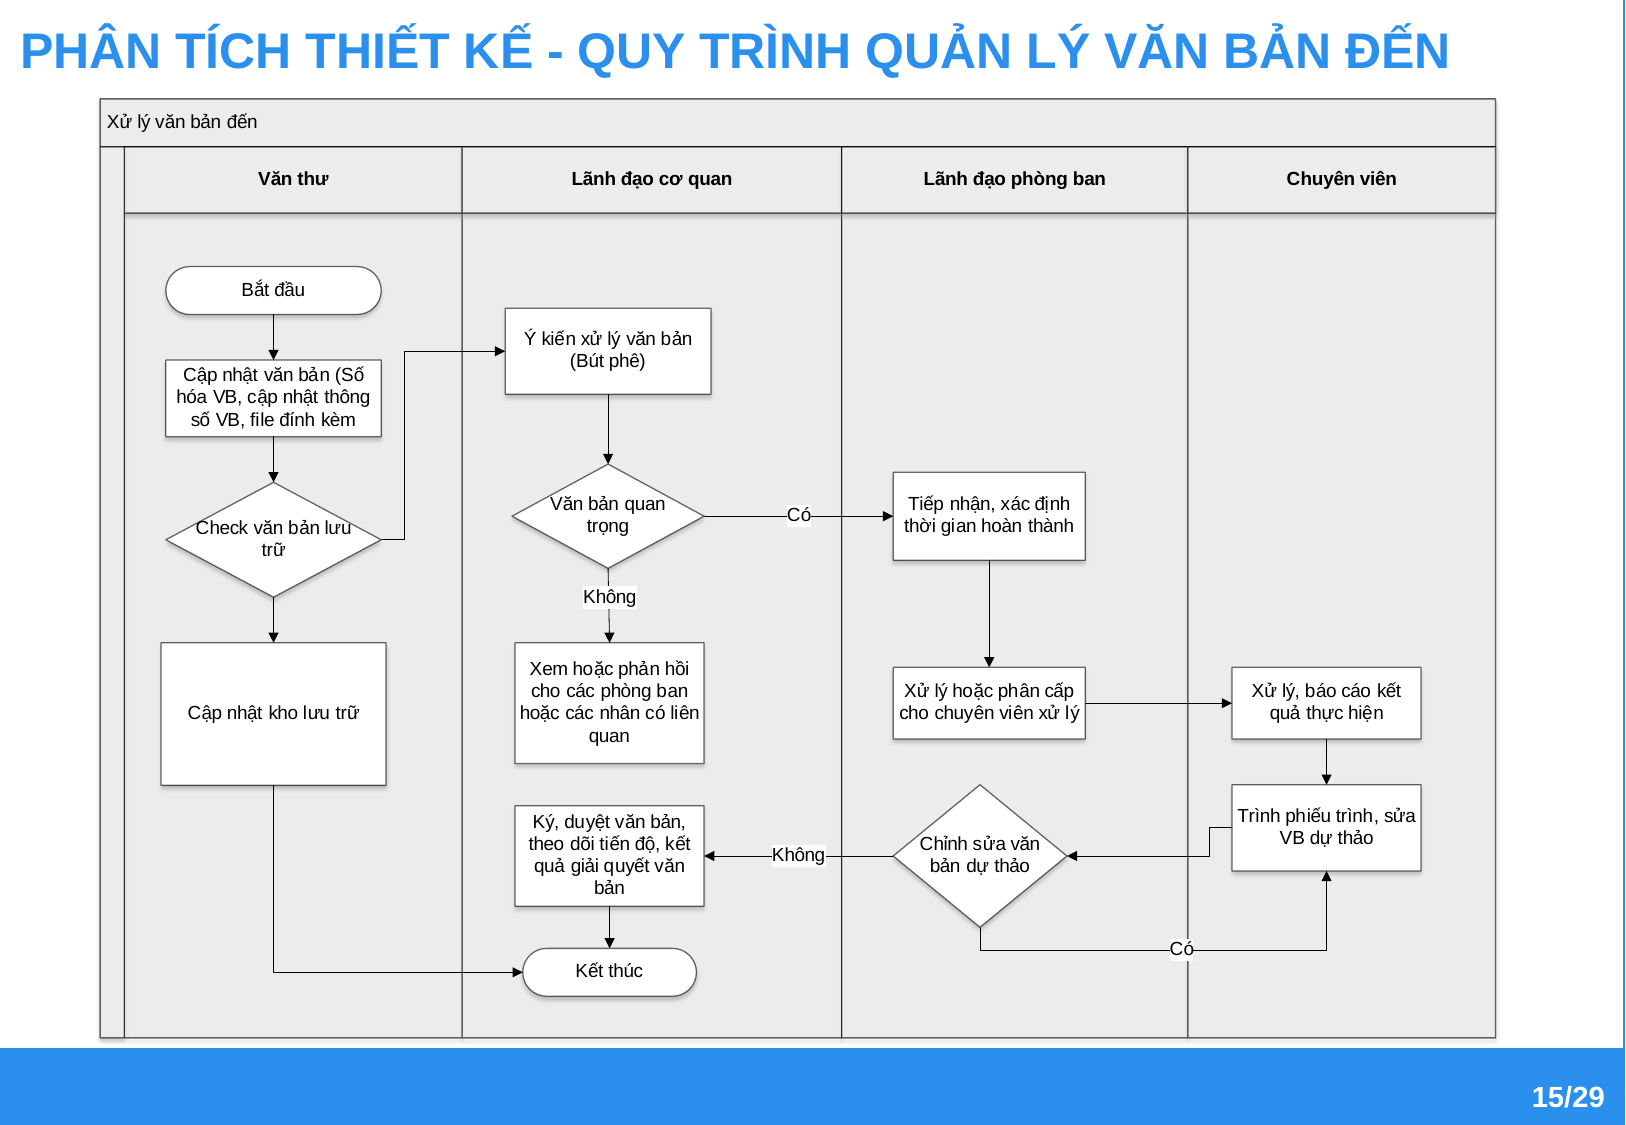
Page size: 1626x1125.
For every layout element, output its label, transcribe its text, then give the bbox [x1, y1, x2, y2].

picture [0, 0, 1623, 1049]
text_box 15/29 [1355, 1071, 1620, 1121]
